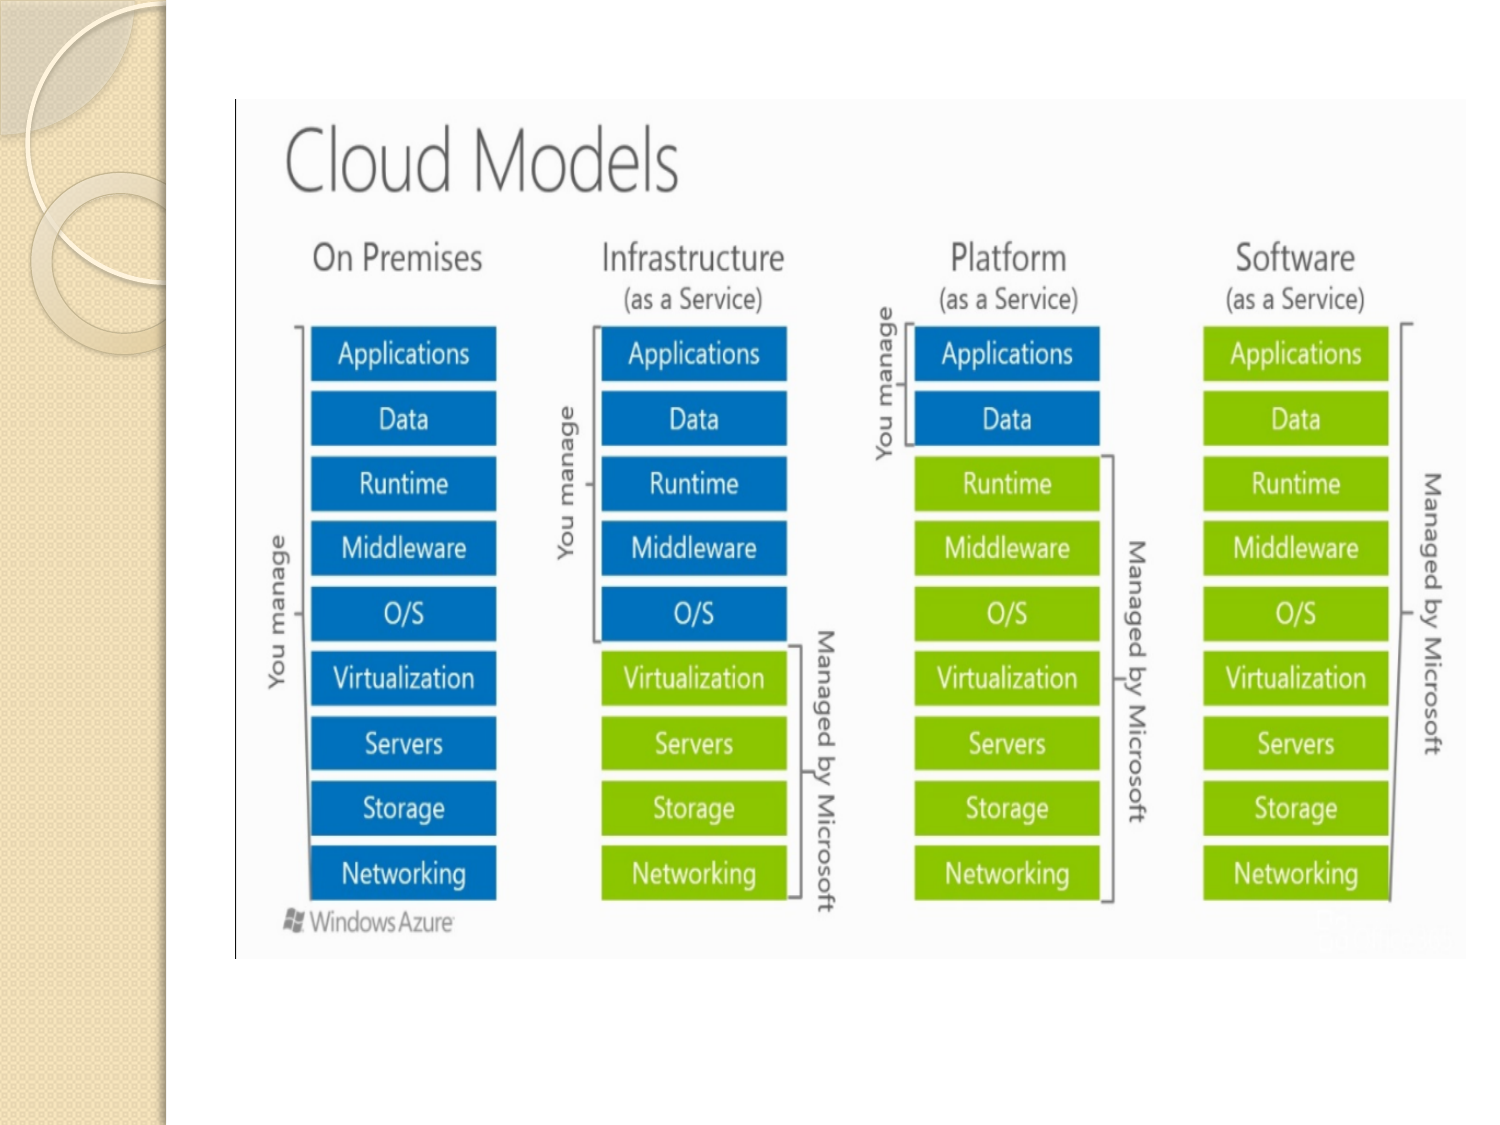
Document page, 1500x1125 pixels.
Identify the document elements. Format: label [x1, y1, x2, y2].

list [235, 99, 1466, 960]
